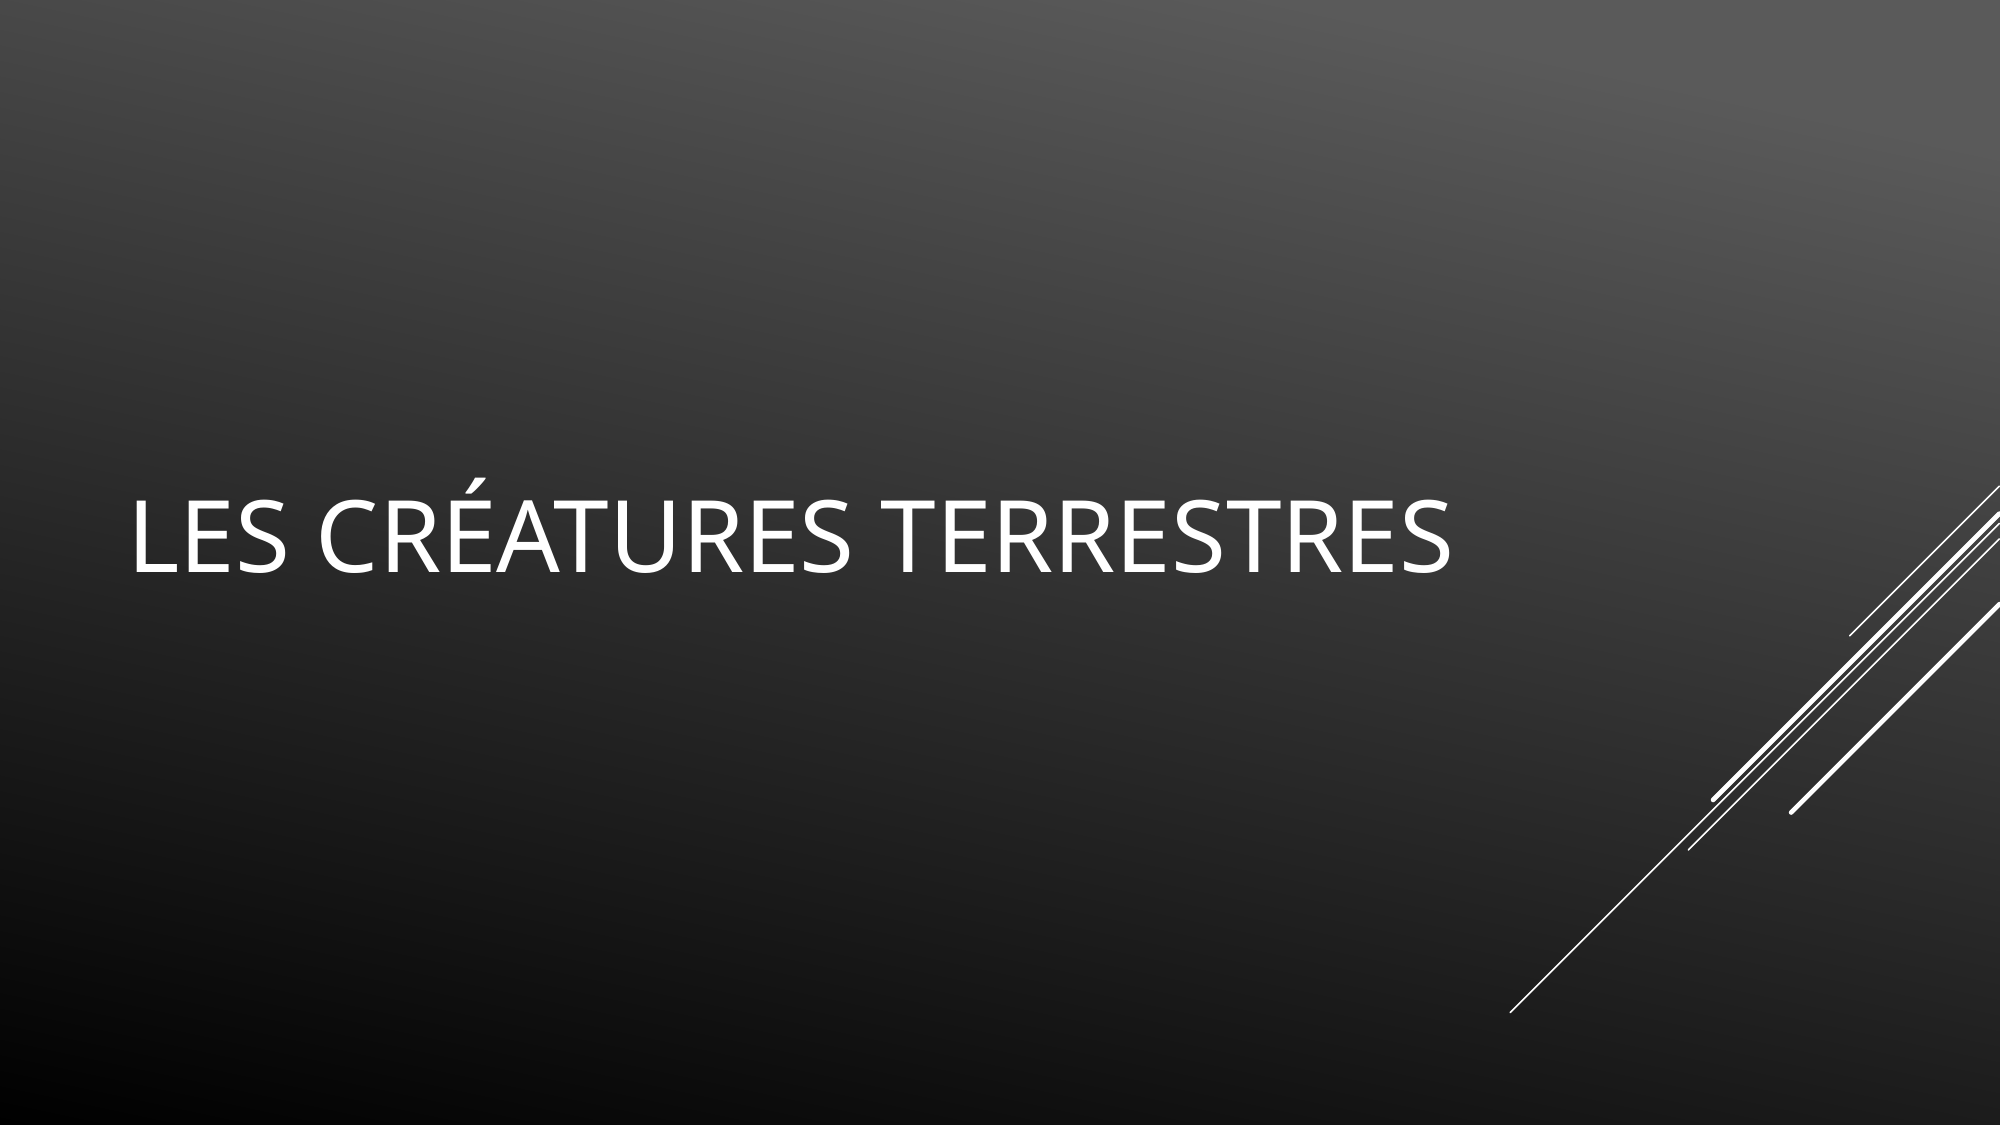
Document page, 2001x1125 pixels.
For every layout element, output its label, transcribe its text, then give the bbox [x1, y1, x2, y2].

title Les Créatures Terrestres [112, 112, 1494, 600]
